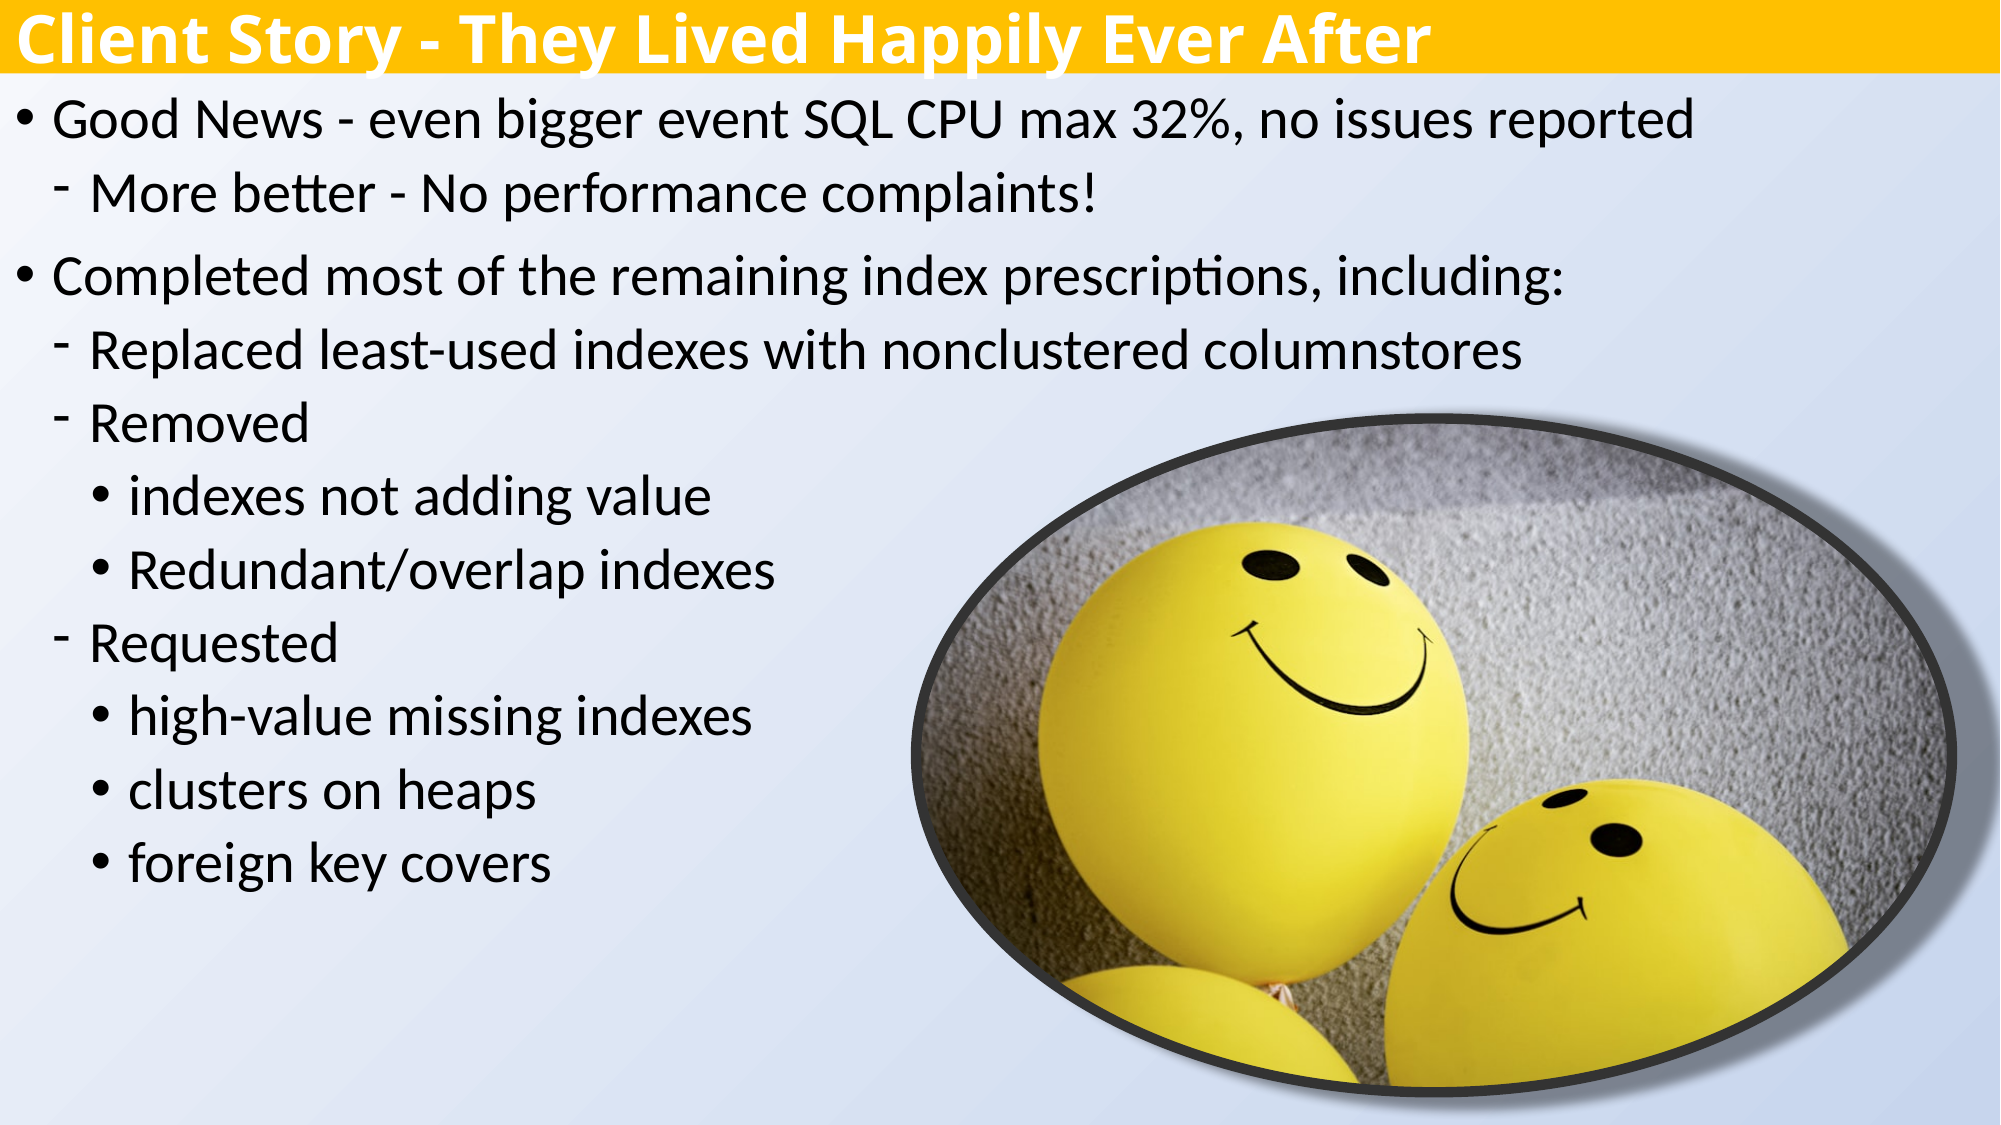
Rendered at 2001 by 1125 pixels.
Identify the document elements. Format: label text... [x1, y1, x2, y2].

title Client Story - They Lived Happily Ever After [0, 0, 2000, 74]
list Good News - even bigger event SQL CPU max 32%, no issues reported More better - No performance complaints! Completed most of the remaining index prescriptions, including: Replaced least-used indexes with nonclustered columnstores Removed indexes not adding value Redundant/overlap indexes Requested high-value missing indexes clusters on heaps foreign key covers [0, 74, 2000, 1125]
picture [915, 418, 1952, 1093]
